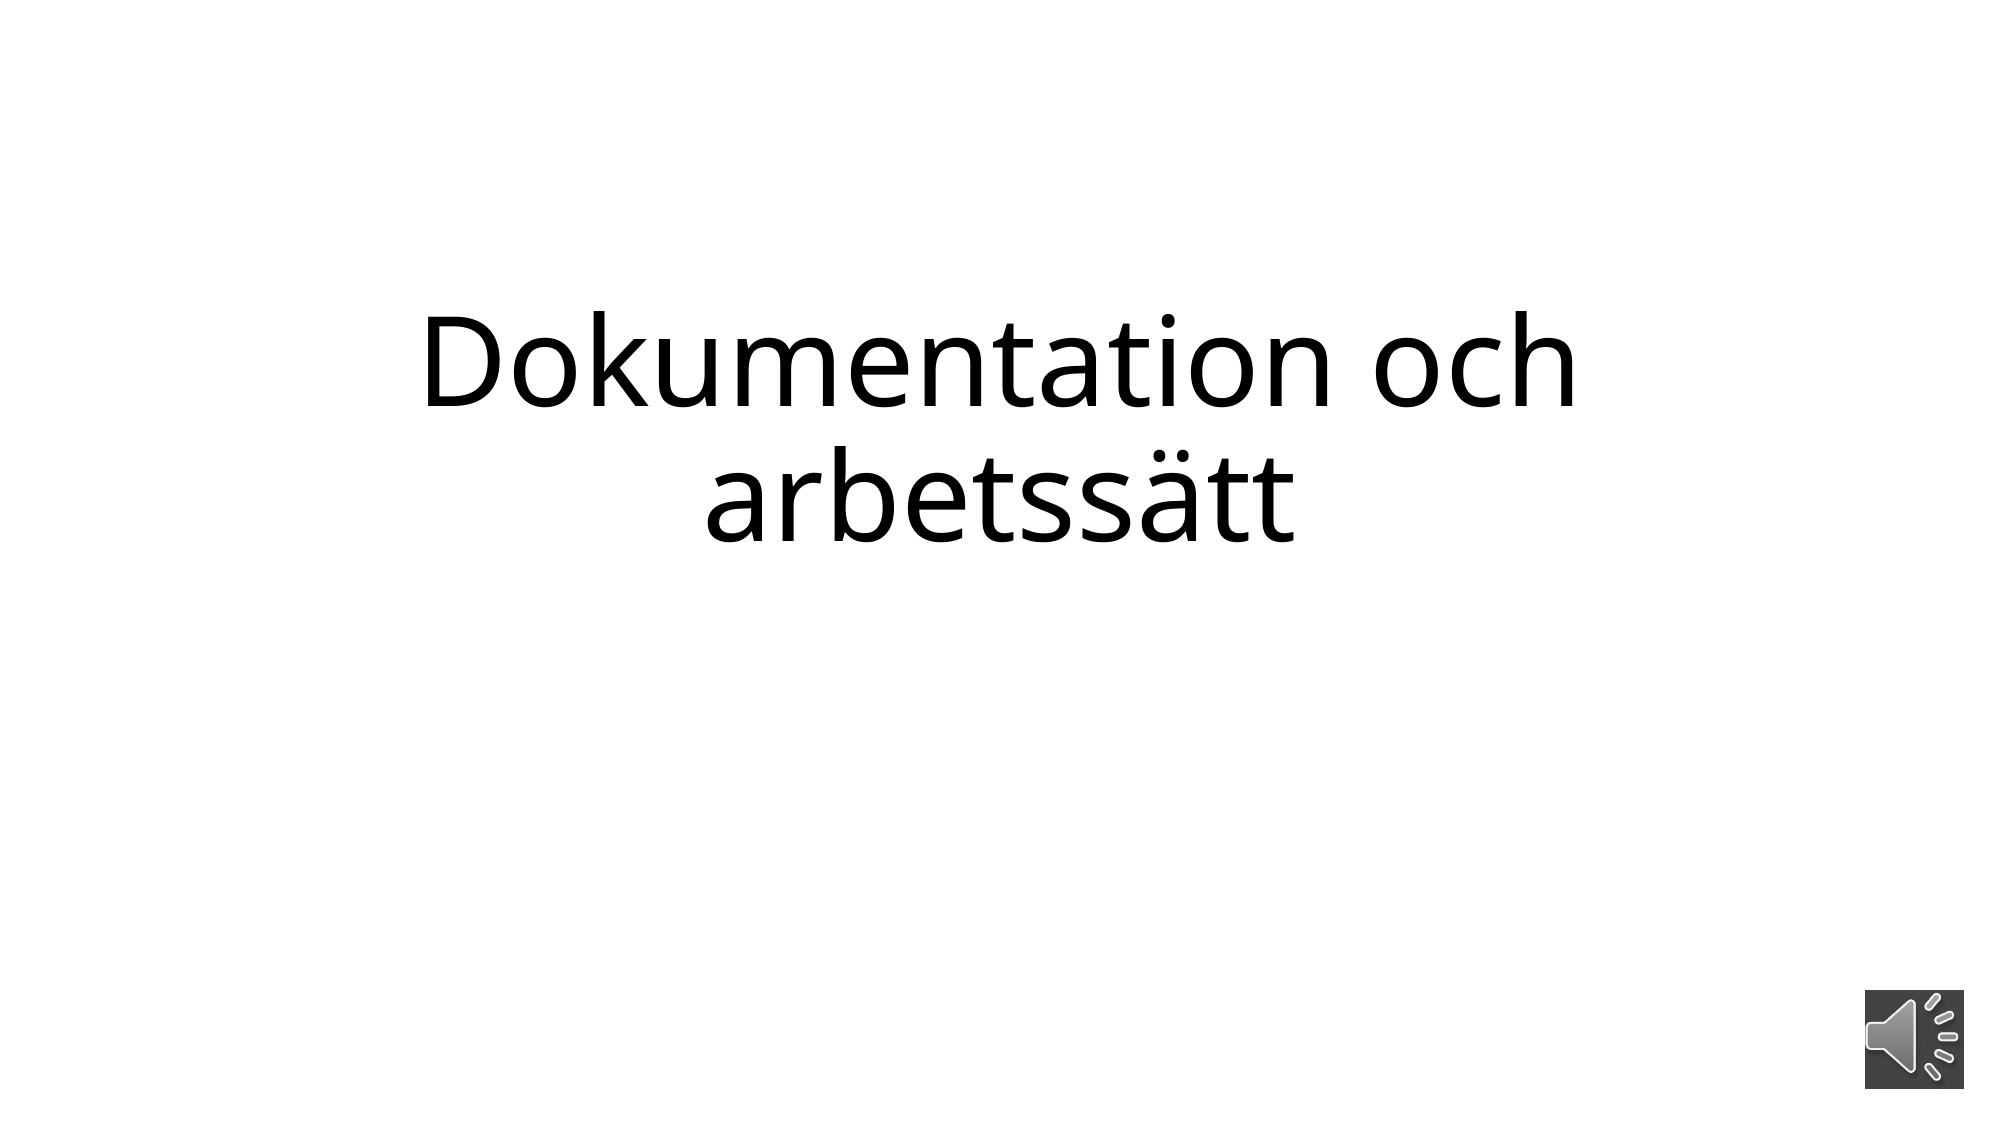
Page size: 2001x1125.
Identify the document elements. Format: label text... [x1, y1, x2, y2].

picture [1864, 989, 1965, 1090]
title Dokumentation och arbetssätt [249, 184, 1750, 576]
